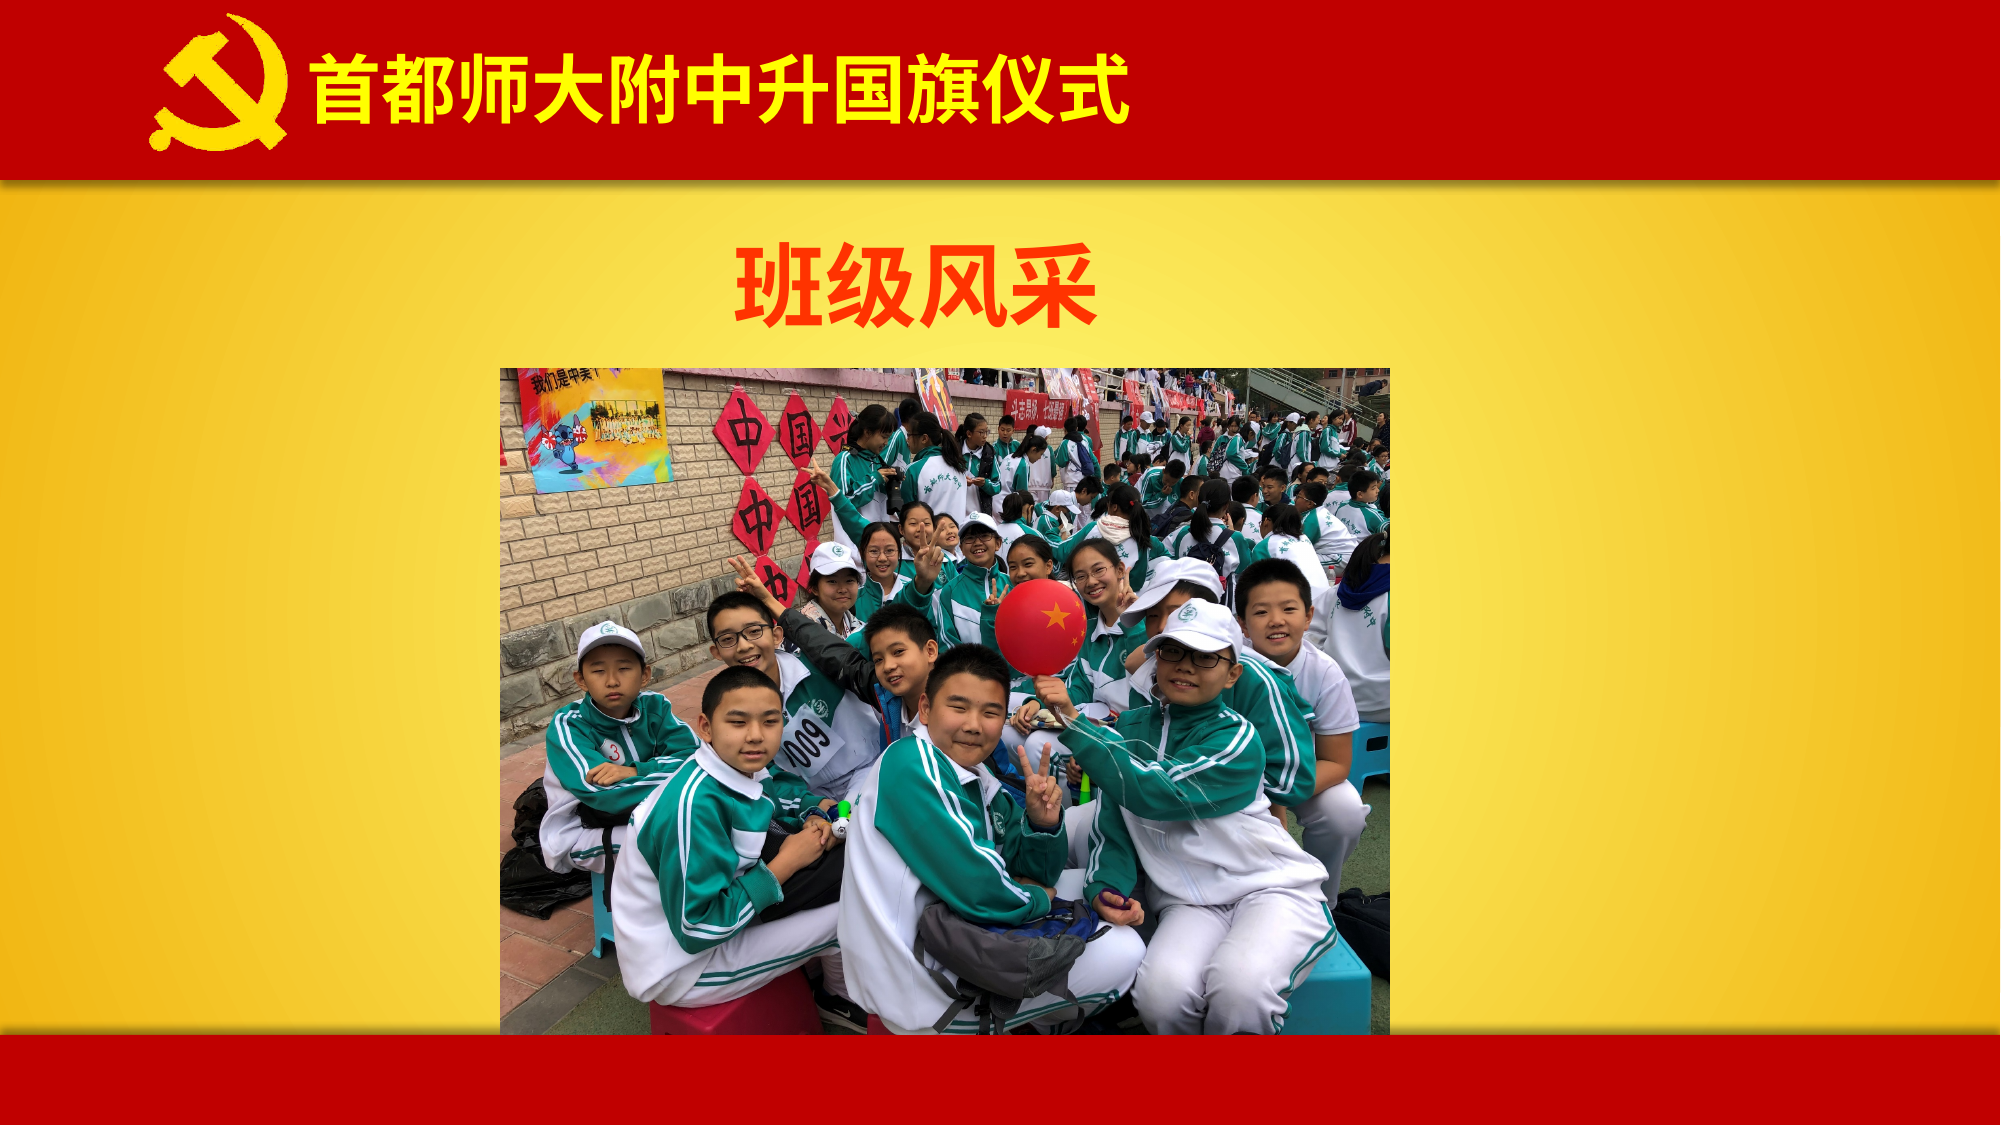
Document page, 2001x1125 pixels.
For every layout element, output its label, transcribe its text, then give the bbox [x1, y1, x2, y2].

text_box [0, 0, 2000, 182]
text_box 班级风采 [719, 220, 1281, 346]
text_box 首都师大附中升国旗仪式 [294, 35, 1507, 141]
text_box [0, 1033, 2000, 1125]
picture [500, 368, 1390, 1036]
text_box [0, 193, 2000, 1024]
picture [149, 13, 290, 155]
